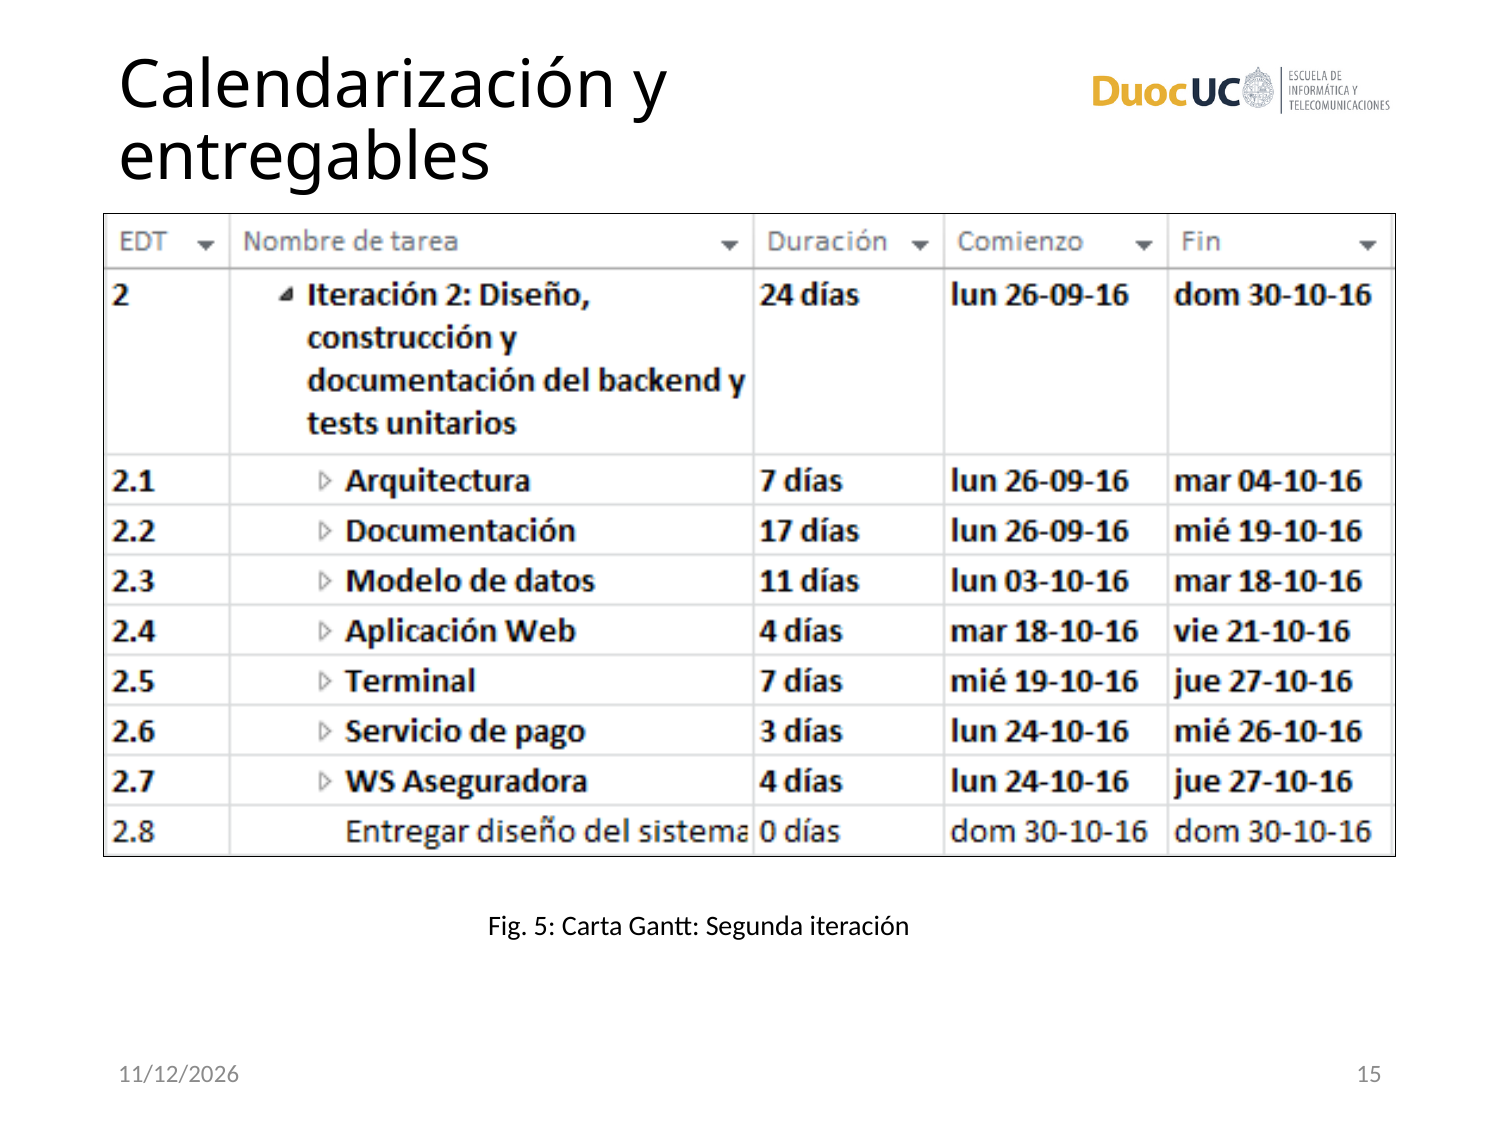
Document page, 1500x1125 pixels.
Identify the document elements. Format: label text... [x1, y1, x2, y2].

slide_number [103, 1042, 441, 1103]
slide_number 15 [1059, 1042, 1397, 1103]
picture [1085, 59, 1397, 118]
text_box Fig. 5: Carta Gantt: Segunda iteración [473, 899, 925, 949]
picture [103, 213, 1396, 857]
title Calendarización y entregables [103, 59, 959, 185]
